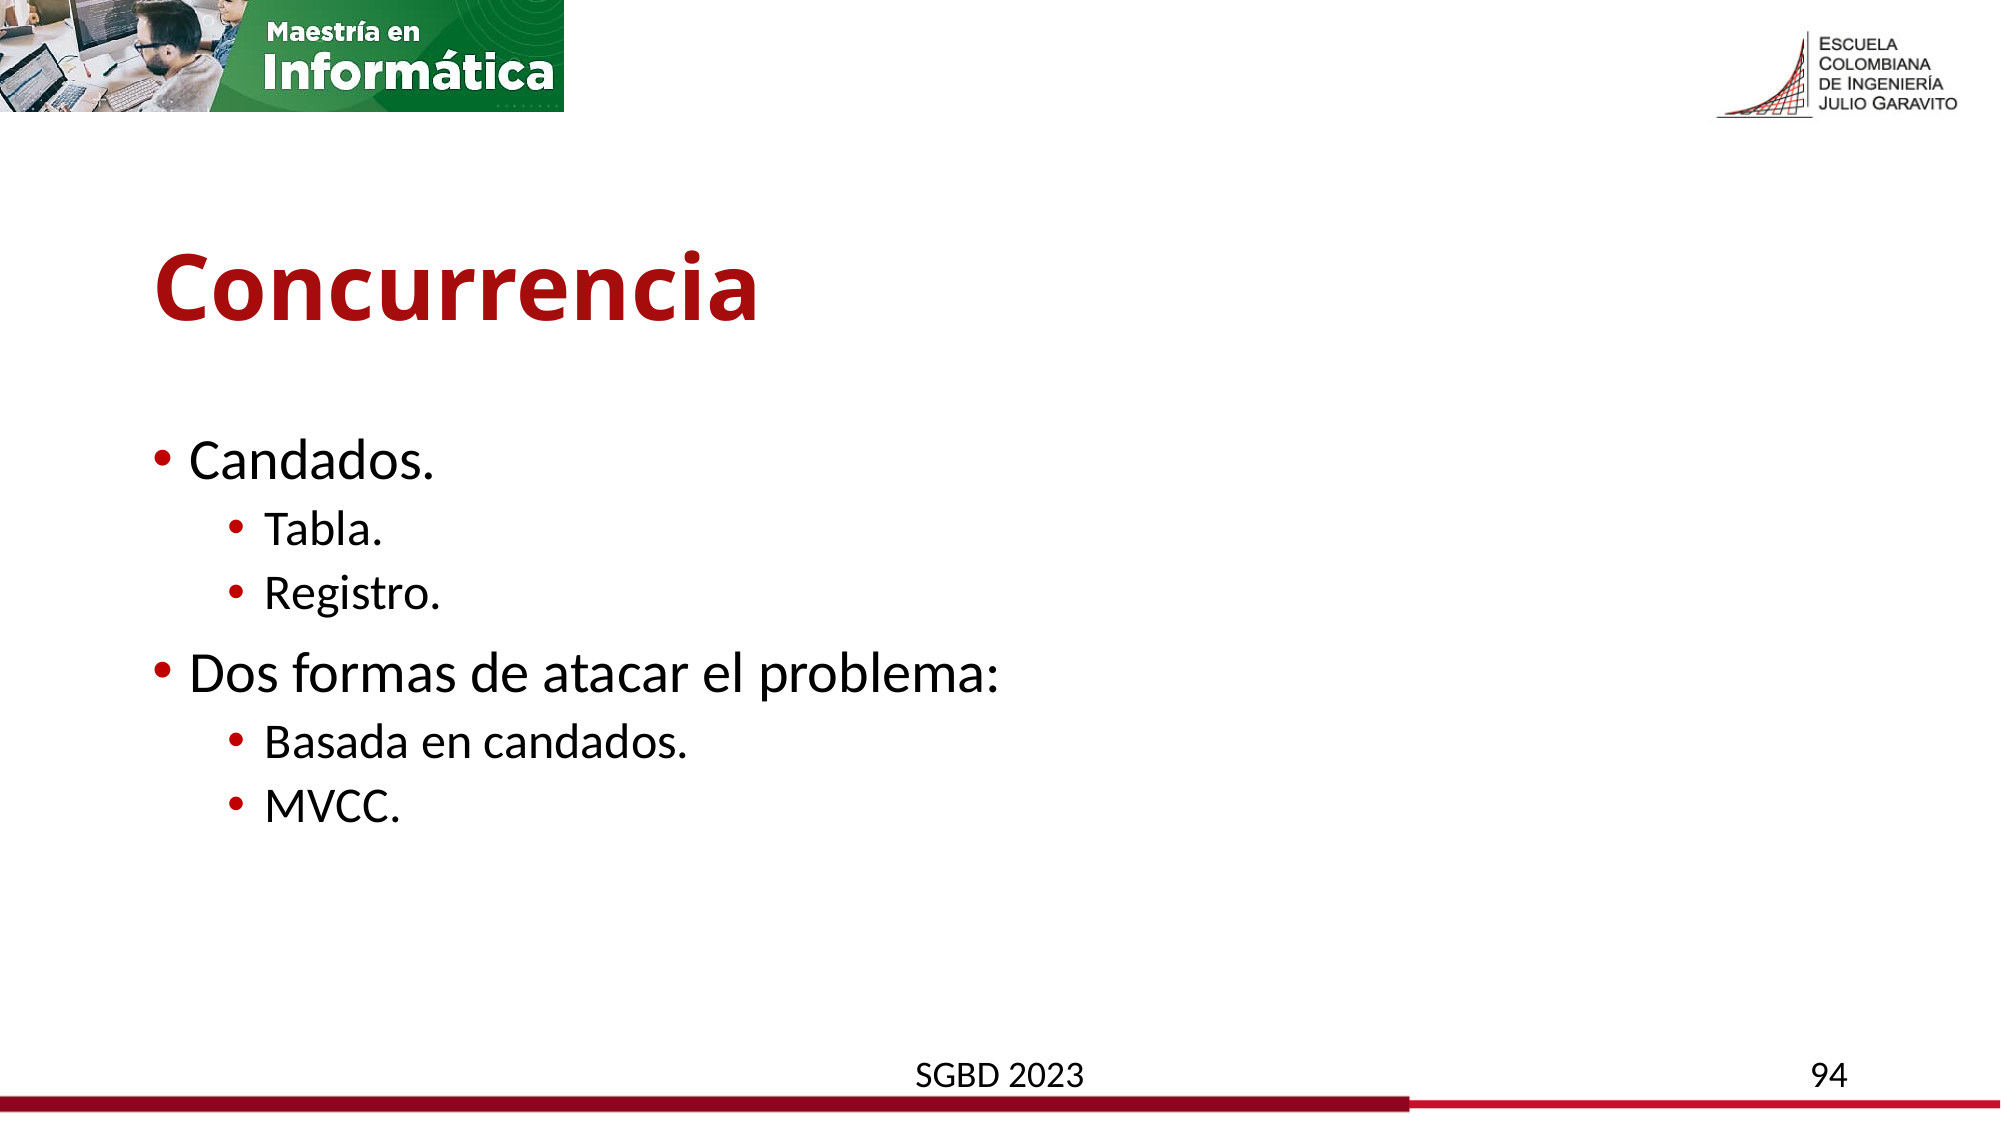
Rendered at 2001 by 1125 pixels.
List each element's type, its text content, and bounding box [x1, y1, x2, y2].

slide_number 94 [1412, 1042, 1863, 1103]
list Candados. Tabla. Registro. Dos formas de atacar el problema: Basada en candados. MVCC. [137, 421, 1863, 1050]
picture [0, 0, 2001, 1125]
footer SGBD 2023 [662, 1042, 1338, 1103]
title Concurrencia [137, 182, 1863, 400]
